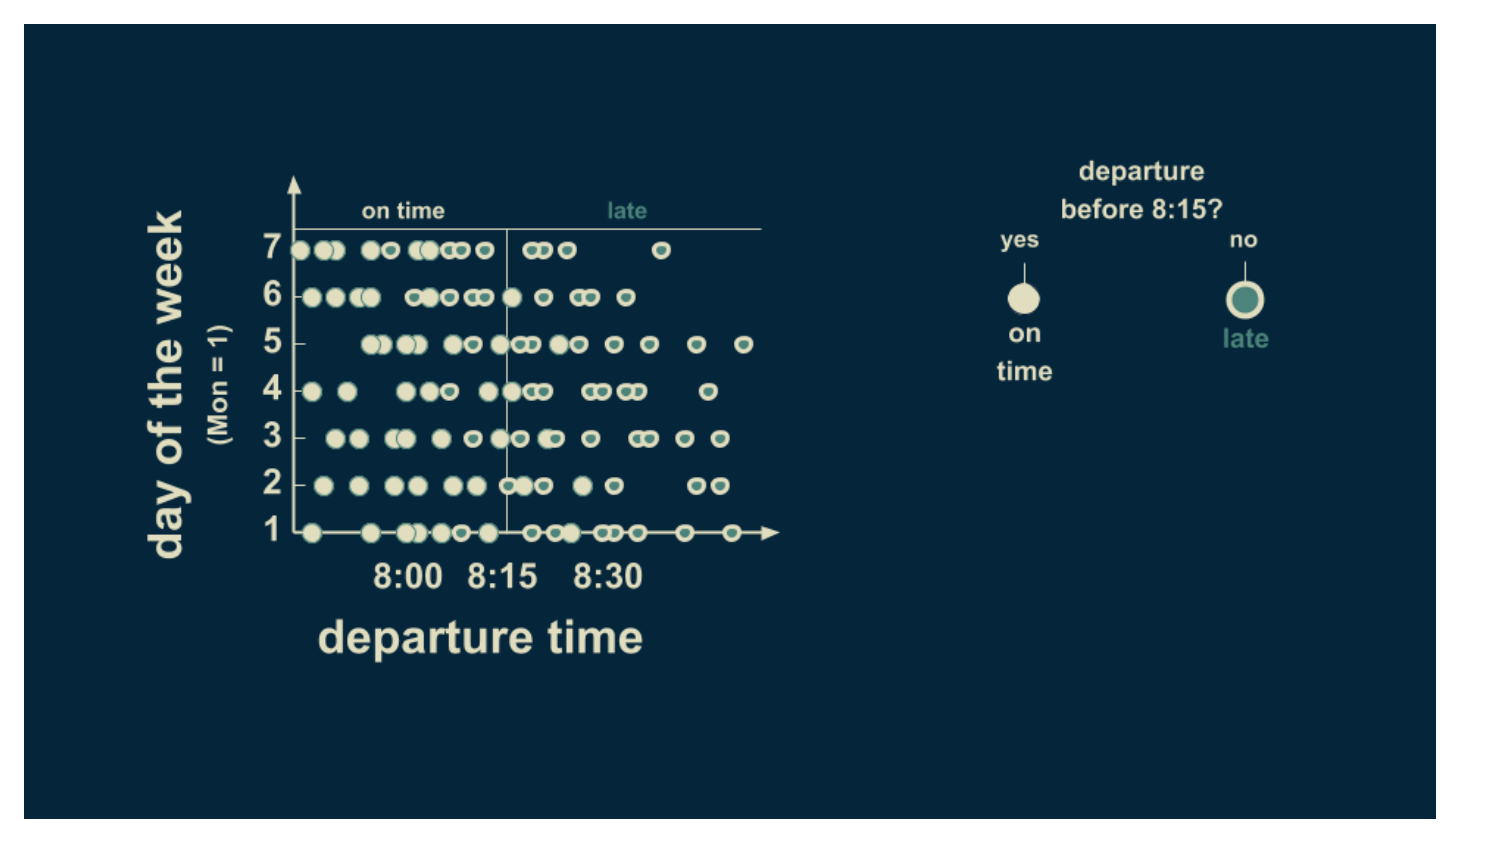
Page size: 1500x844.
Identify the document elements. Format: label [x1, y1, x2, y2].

picture [24, 24, 1437, 819]
